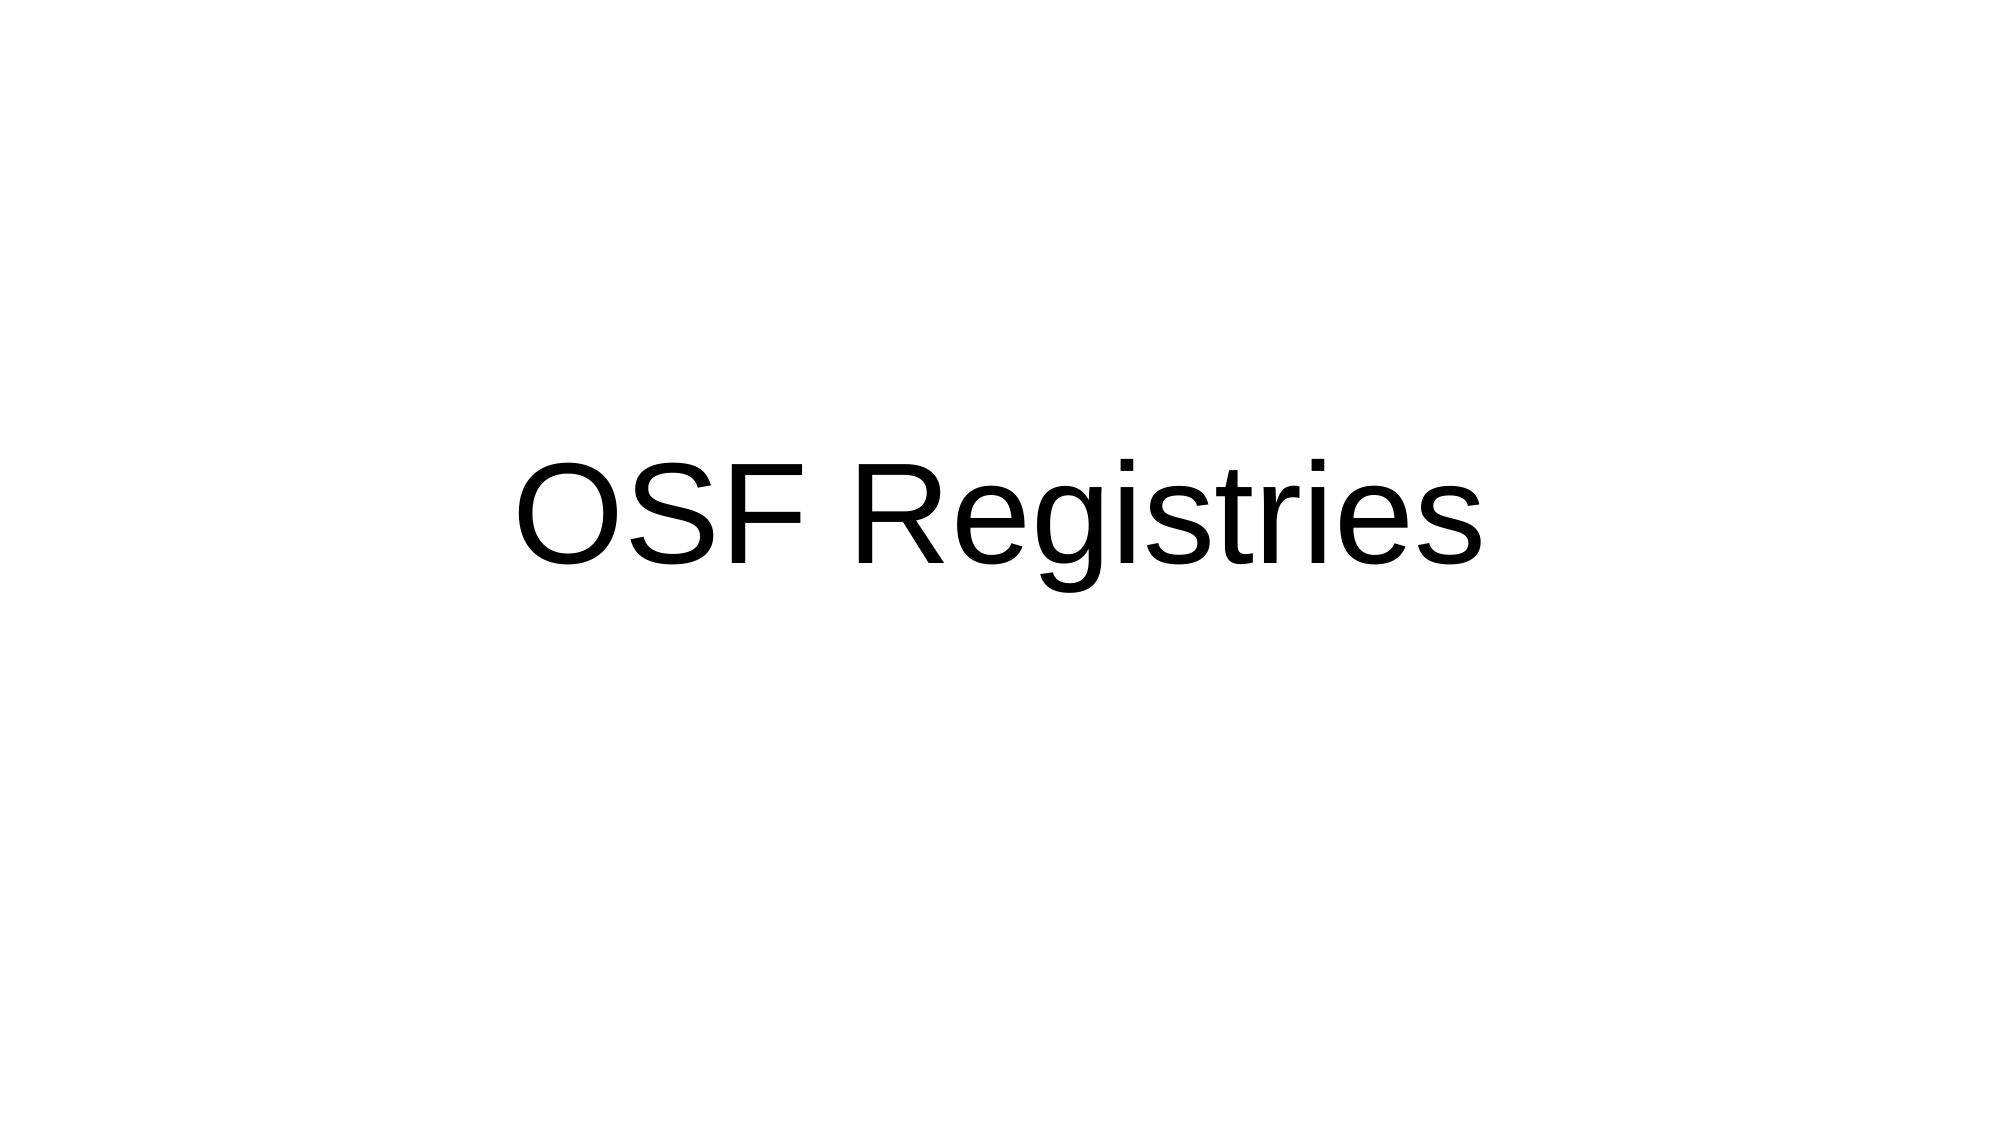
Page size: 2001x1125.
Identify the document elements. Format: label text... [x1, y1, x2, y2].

title OSF Registries [68, 162, 1932, 612]
